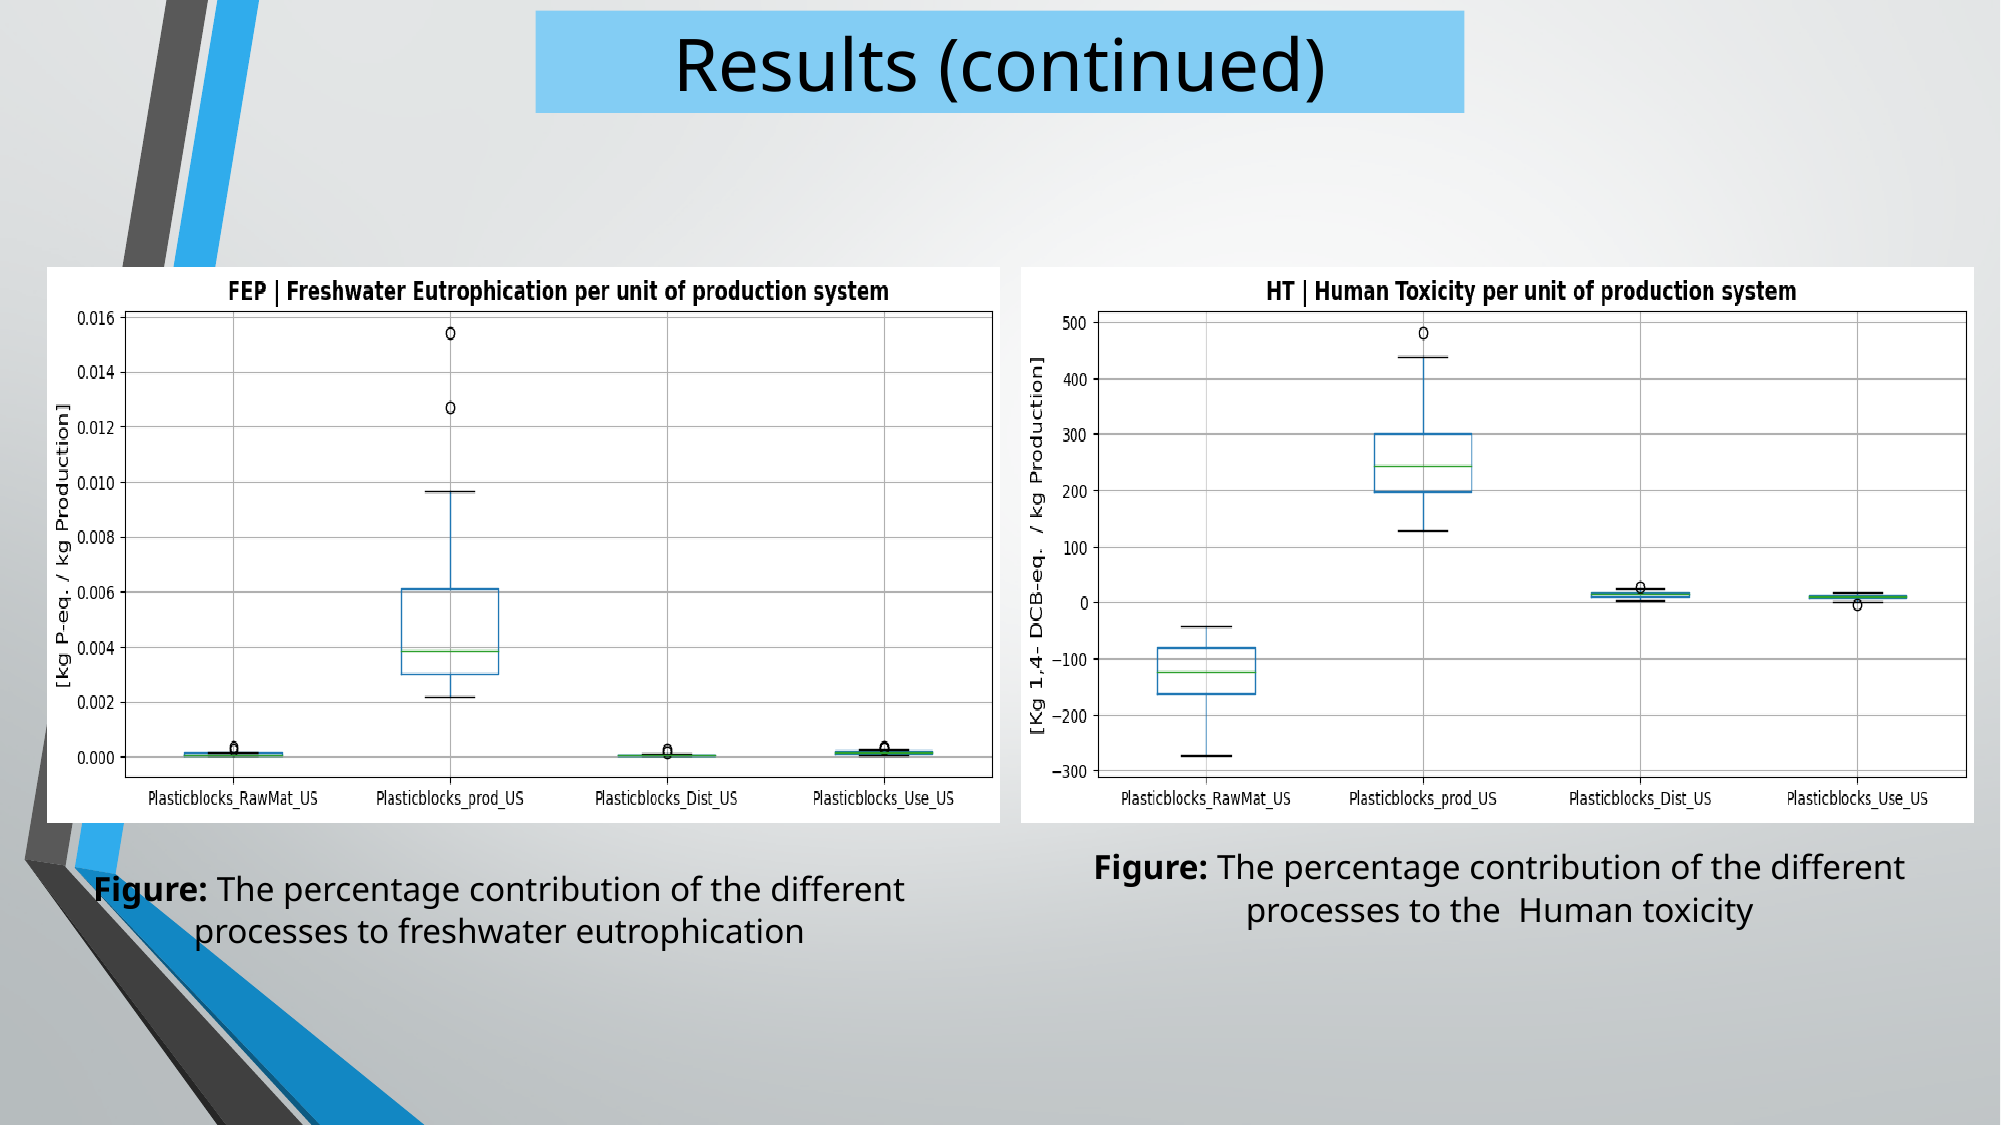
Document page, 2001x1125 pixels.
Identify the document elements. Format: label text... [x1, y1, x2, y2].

picture [1020, 266, 1974, 823]
text_box Figure: The percentage contribution of the different processes to freshwater eutrophication [0, 857, 1000, 958]
picture [47, 266, 1001, 823]
title Results (continued) [535, 10, 1465, 113]
text_box Figure: The percentage contribution of the different processes to the Human toxicity [999, 835, 2000, 937]
